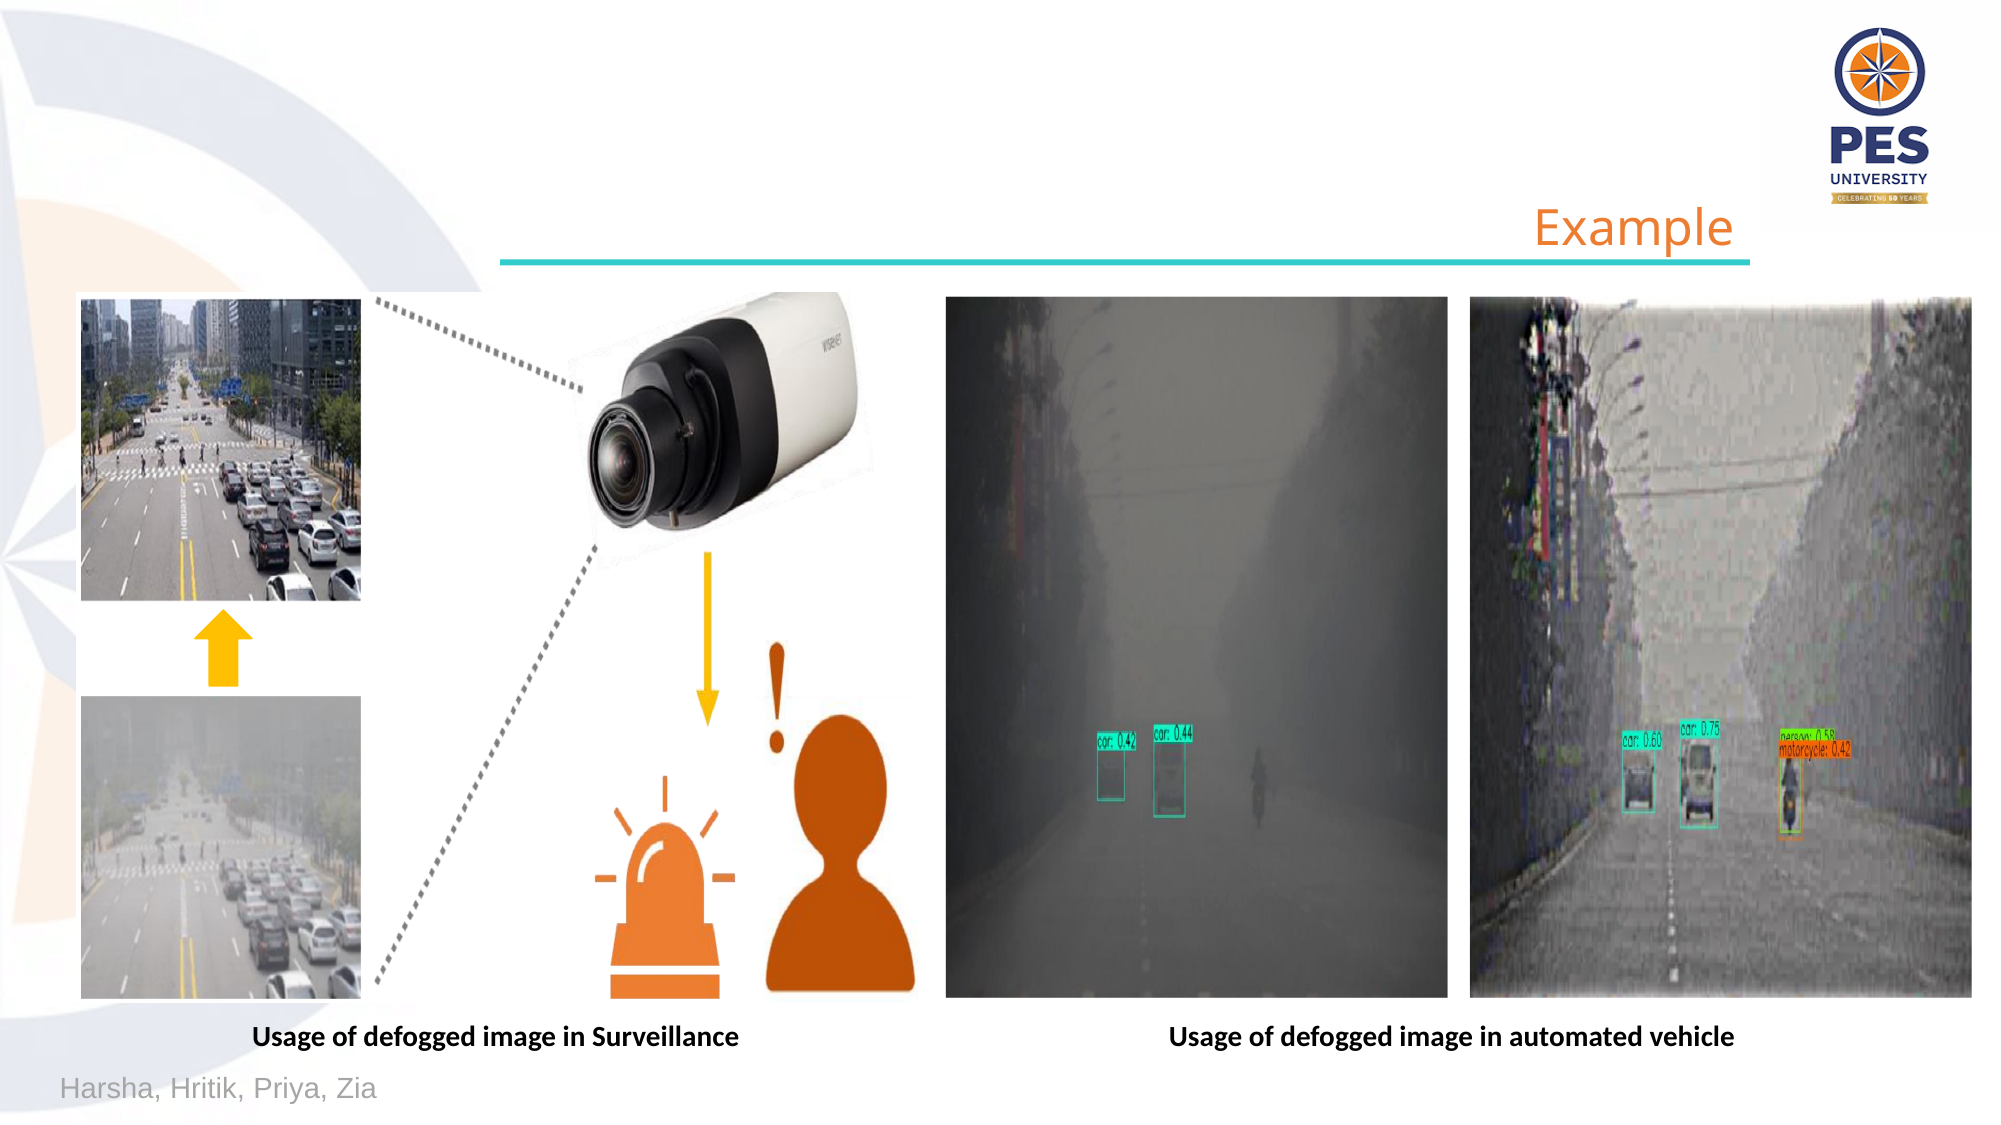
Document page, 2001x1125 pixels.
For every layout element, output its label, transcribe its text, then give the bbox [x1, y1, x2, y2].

text_box Example [687, 187, 1750, 263]
text_box Harsha, Hritik, Priya, Zia [44, 1062, 1046, 1113]
text_box Usage of defogged image in automated vehicle [1147, 1021, 1771, 1068]
text_box Usage of defogged image in Surveillance [230, 1011, 765, 1062]
text_box [500, 259, 1750, 266]
picture [0, 0, 2001, 1125]
